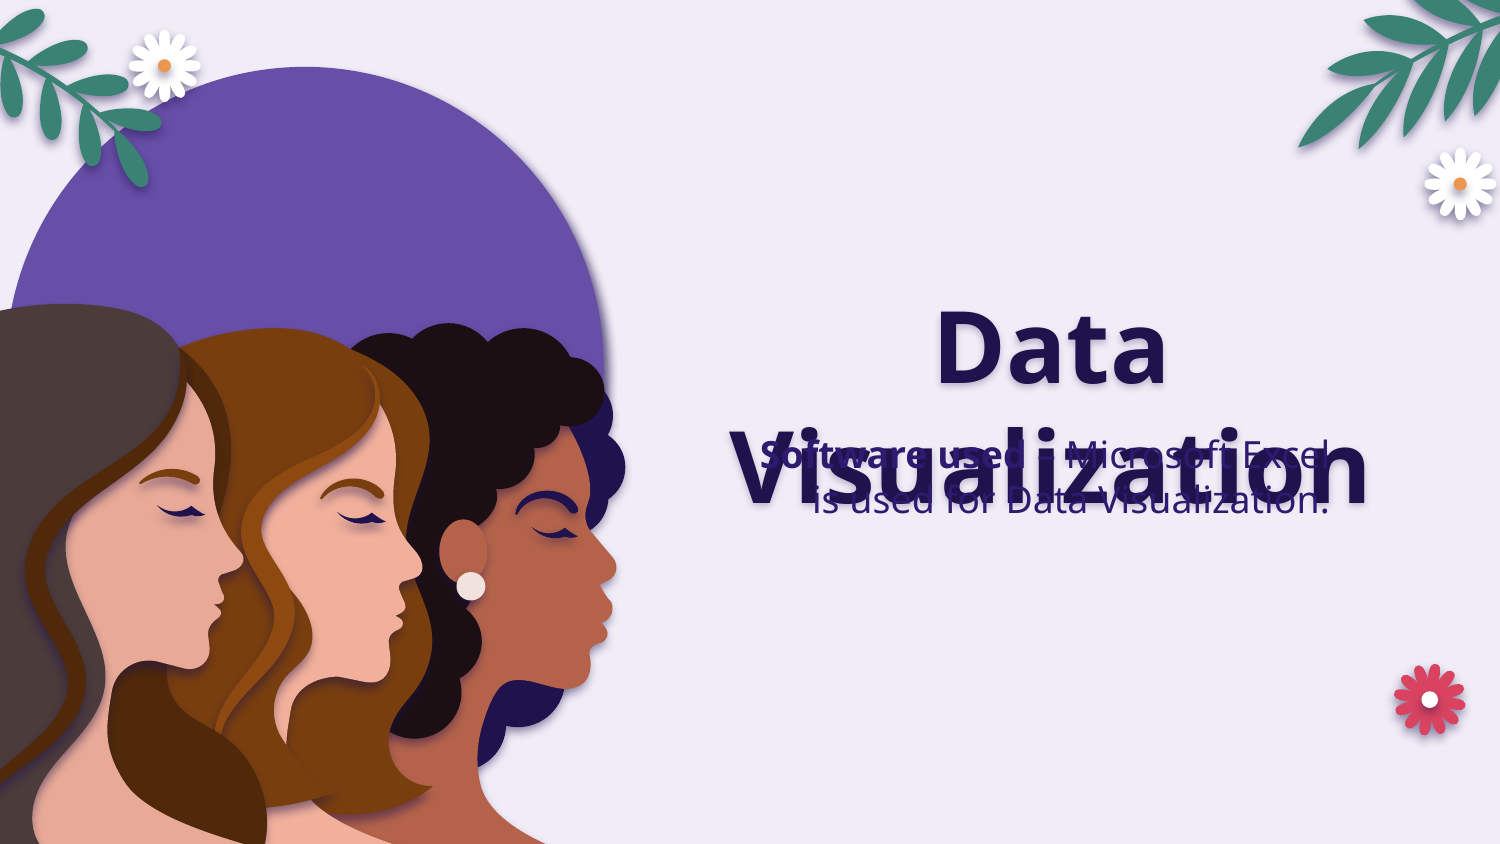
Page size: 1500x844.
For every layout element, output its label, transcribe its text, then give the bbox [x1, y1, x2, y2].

subtitle Software used – Microsoft Excel is used for Data Visualization. [711, 395, 1356, 558]
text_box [285, 317, 450, 844]
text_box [0, 301, 280, 844]
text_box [127, 28, 202, 103]
title Data Visualization [600, 268, 1500, 523]
text_box [0, 8, 45, 45]
text_box [0, 39, 162, 188]
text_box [453, 322, 626, 844]
text_box [13, 66, 601, 321]
